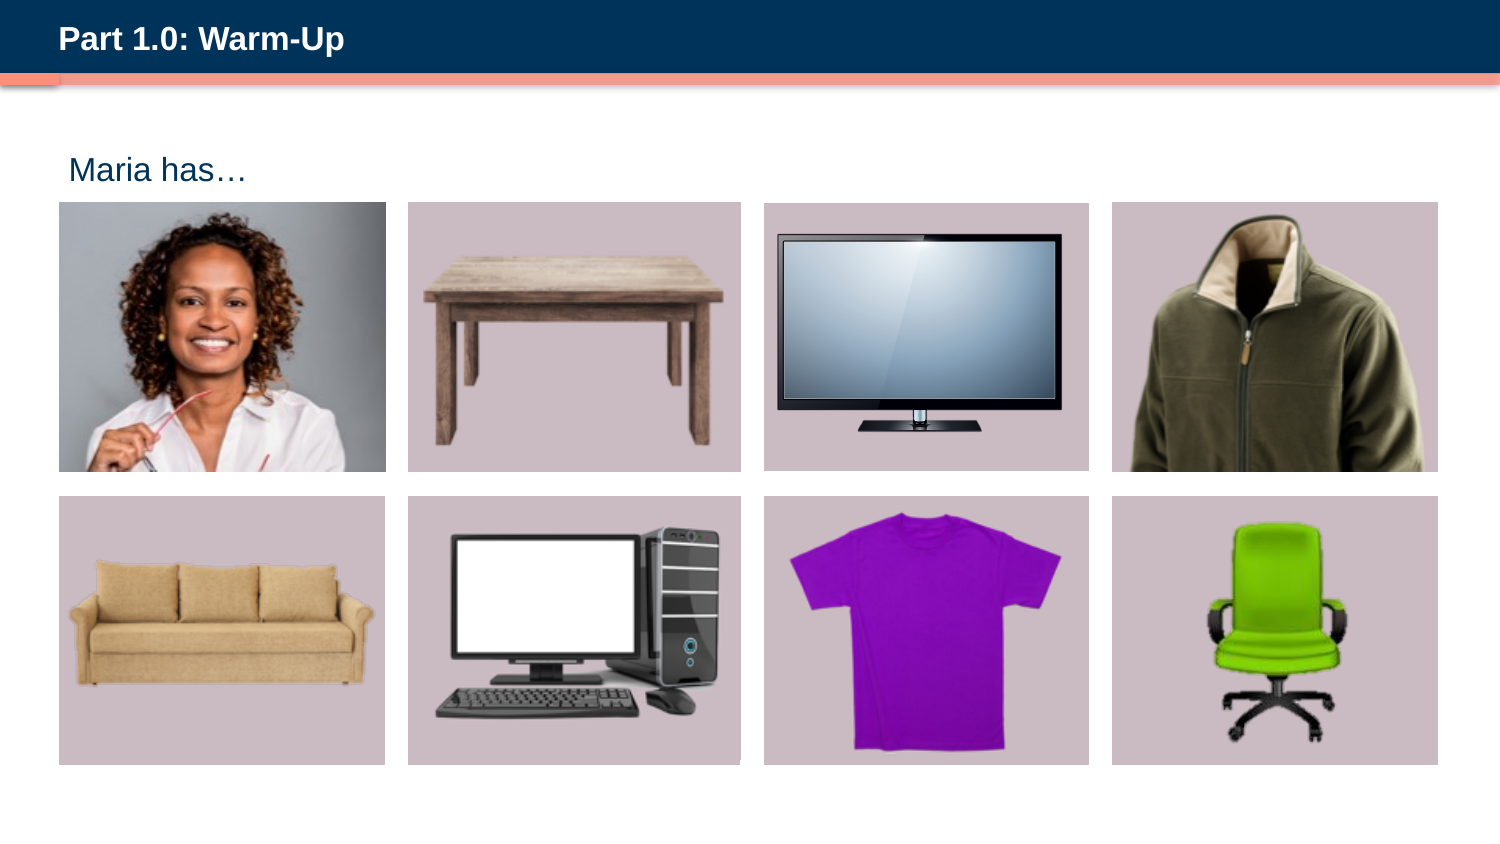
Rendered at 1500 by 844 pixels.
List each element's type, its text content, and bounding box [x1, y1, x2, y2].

text_box Part 1.0: Warm-Up [58, 17, 907, 58]
picture [59, 496, 386, 766]
picture [1112, 496, 1439, 766]
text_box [0, 72, 1500, 86]
picture [408, 202, 742, 472]
picture [1112, 202, 1439, 472]
text_box [0, 0, 1500, 72]
picture [407, 496, 741, 766]
picture [763, 202, 1090, 472]
picture [59, 202, 386, 472]
picture [763, 496, 1090, 766]
text_box Maria has… [53, 140, 264, 196]
